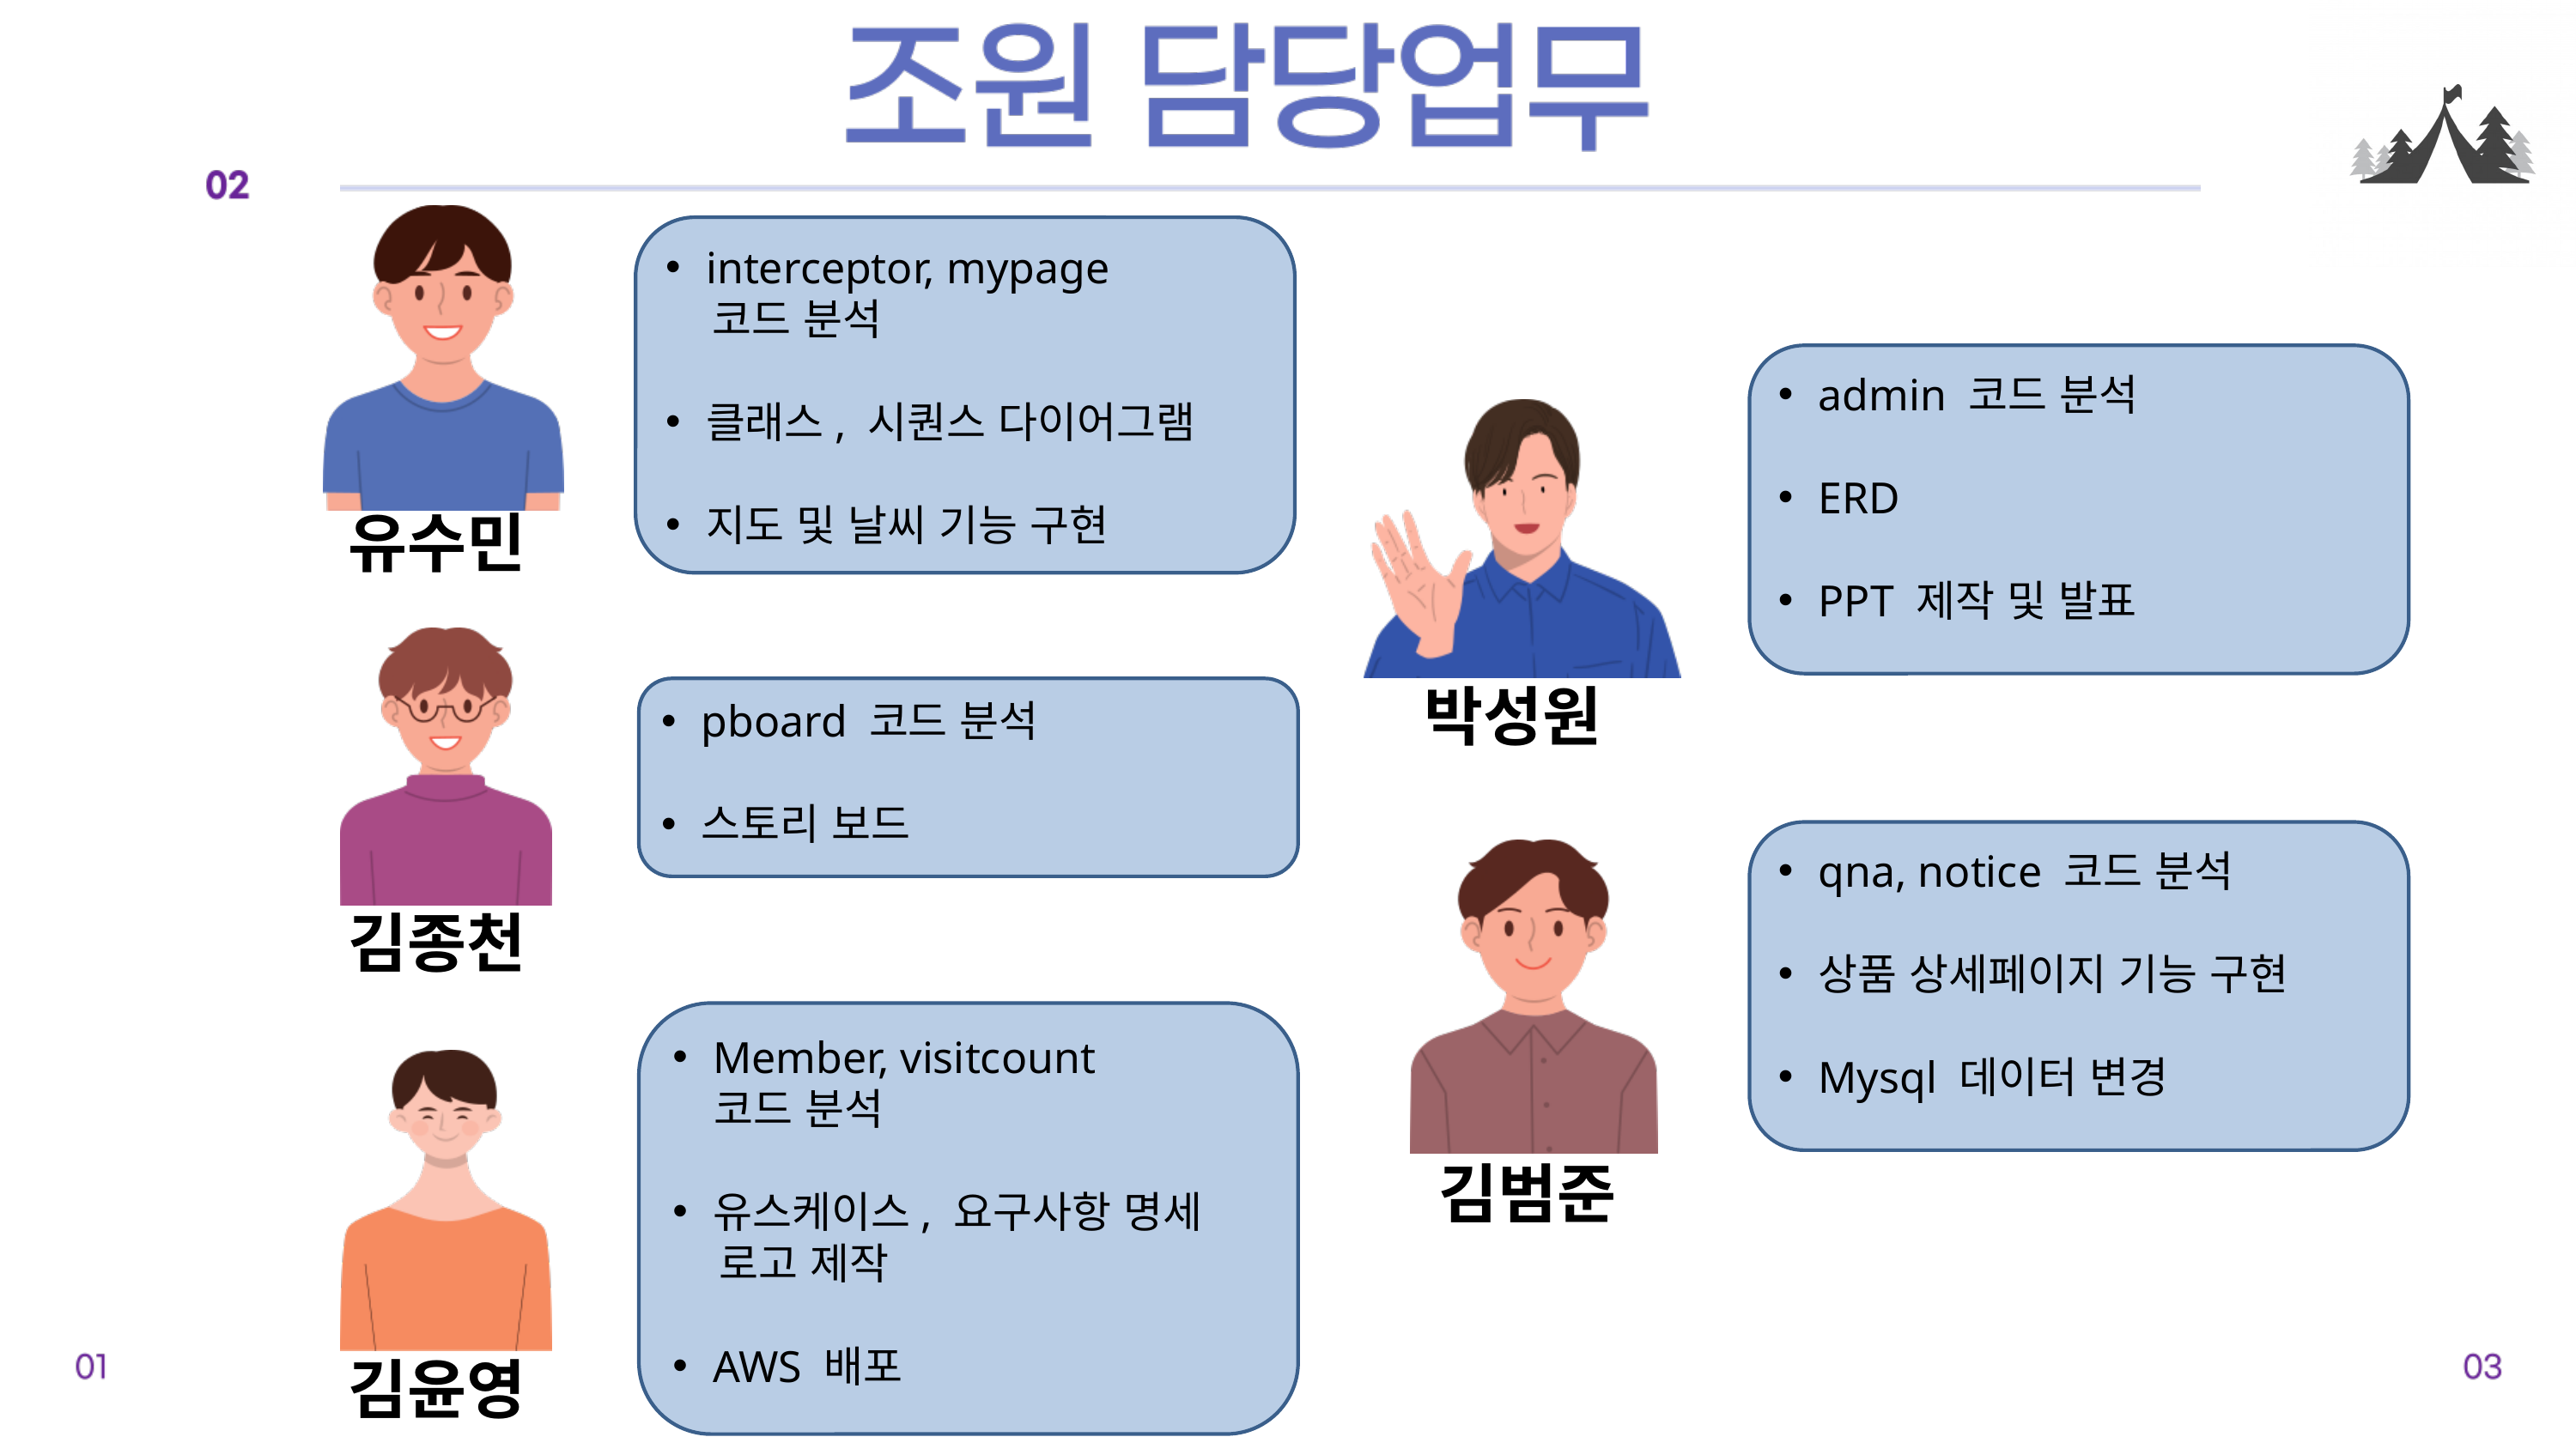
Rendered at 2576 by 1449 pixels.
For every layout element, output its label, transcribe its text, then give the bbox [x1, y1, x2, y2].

text_box interceptor, mypage 코드 분석 클래스, 시퀀스 다이어그램 지도 및 날씨 기능 구현 [634, 215, 1297, 575]
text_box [1364, 398, 1681, 678]
picture [199, 160, 265, 228]
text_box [340, 180, 806, 197]
picture [2458, 1346, 2518, 1403]
text_box 김범준 [1425, 1161, 1648, 1238]
text_box 김윤영 [336, 1343, 558, 1434]
text_box admin 코드 분석 ERD PPT 제작 및 발표 [1747, 343, 2411, 676]
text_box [1409, 840, 1658, 1154]
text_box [1718, 180, 2202, 197]
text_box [340, 627, 552, 906]
text_box Member, visitcount 코드 분석 유스케이스, 요구사항 명세 로고 제작 AWS 배포 [636, 1001, 1300, 1436]
picture [811, 0, 1716, 220]
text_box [340, 1050, 552, 1351]
text_box 유수민 [336, 518, 558, 586]
picture [67, 1346, 124, 1403]
text_box 김종천 [336, 896, 558, 987]
text_box 박성원 [1411, 685, 1634, 761]
text_box pboard 코드 분석 스토리 보드 [636, 676, 1300, 878]
picture [2309, 0, 2576, 267]
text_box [322, 204, 565, 511]
text_box qna, notice 코드 분석 상품 상세페이지 기능 구현 Mysql 데이터 변경 [1747, 820, 2411, 1152]
